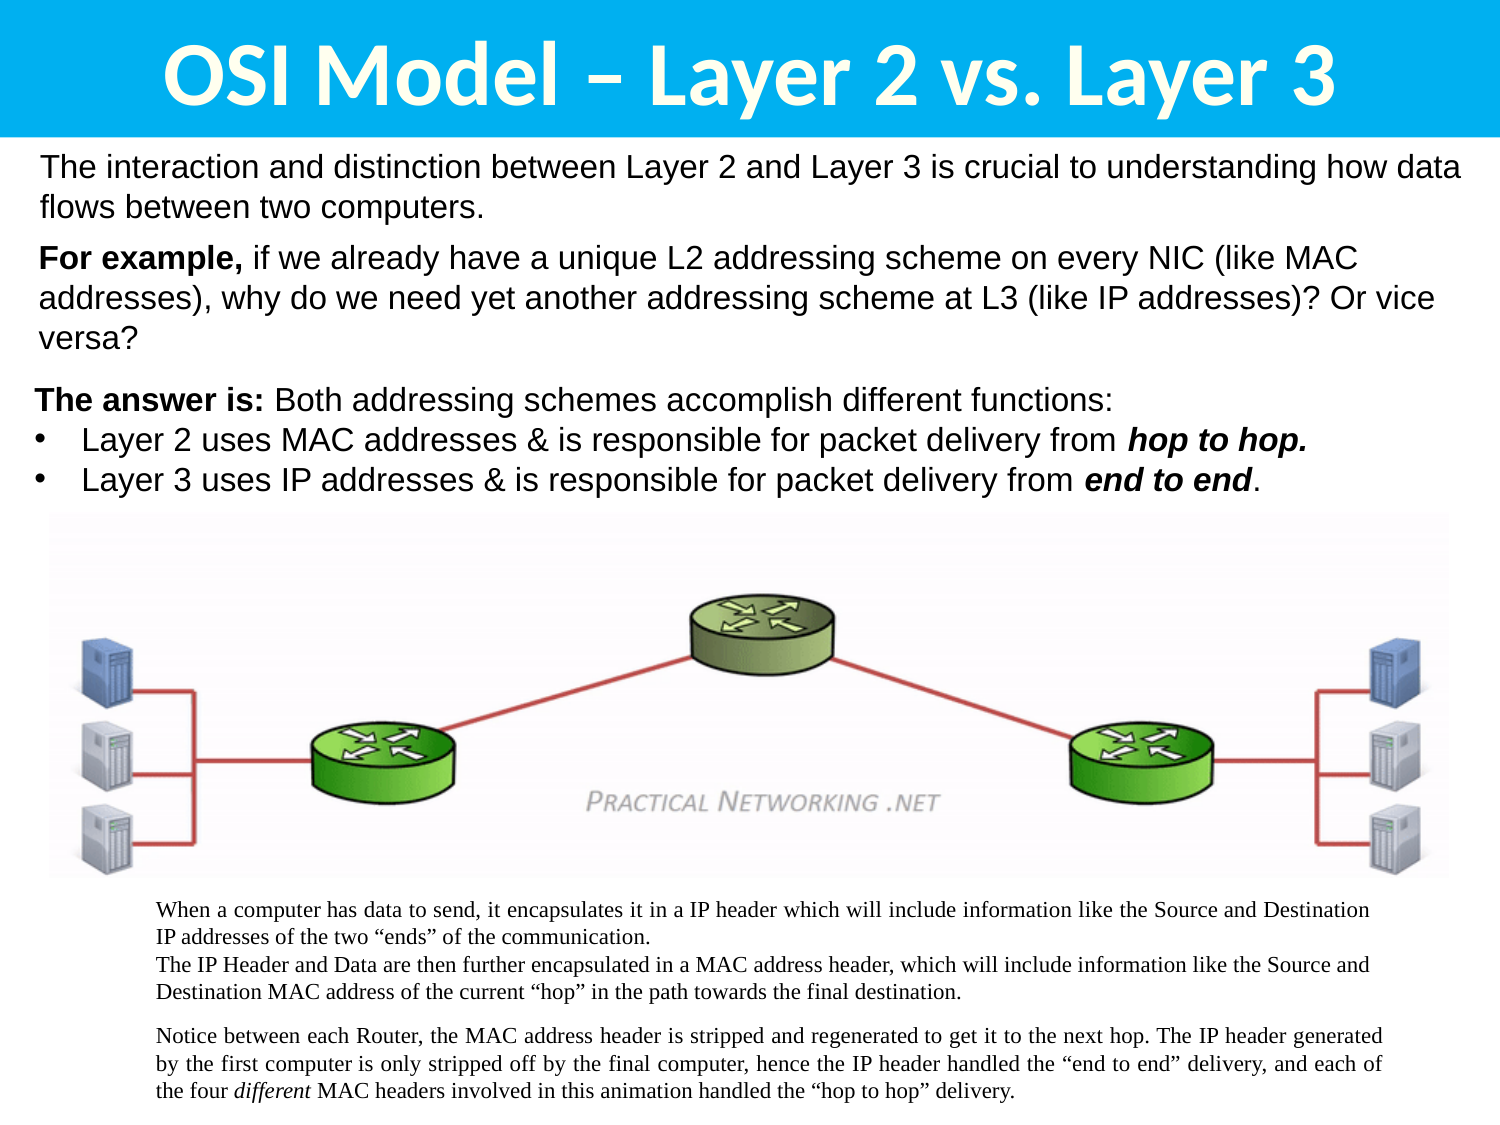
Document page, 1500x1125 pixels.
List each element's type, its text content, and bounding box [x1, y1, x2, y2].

text_box For example, if we already have a unique L2 addressing scheme on every NIC (like MAC addresses), why do we need yet another addressing scheme at L3 (like IP addresses)? Or vice versa? [23, 228, 1474, 364]
picture [48, 512, 1450, 879]
text_box When a computer has data to send, it encapsulates it in a IP header which will include information like the Source and Destination IP addresses of the two “ends” of the communication. The IP Header and Data are then further encapsulated in a MAC address header, which will include information like the Source and Destination MAC address of the current “hop” in the path towards the final destination. [141, 887, 1387, 1012]
text_box The answer is: Both addressing schemes accomplish different functions: Layer 2 uses MAC addresses & is responsible for packet delivery from hop to hop. Layer 3 uses IP addresses & is responsible for packet delivery from end to end. [19, 370, 1479, 506]
text_box Notice between each Router, the MAC address header is stripped and regenerated to get it to the next hop. The IP header generated by the first computer is only stripped off by the final computer, hence the IP header handled the “end to end” delivery, and each of the four different MAC headers involved in this animation handled the “hop to hop” delivery. [141, 1013, 1400, 1111]
text_box The interaction and distinction between Layer 2 and Layer 3 is crucial to understanding how data flows between two computers. [24, 137, 1500, 232]
title OSI Model – Layer 2 vs. Layer 3 [0, 0, 1500, 138]
